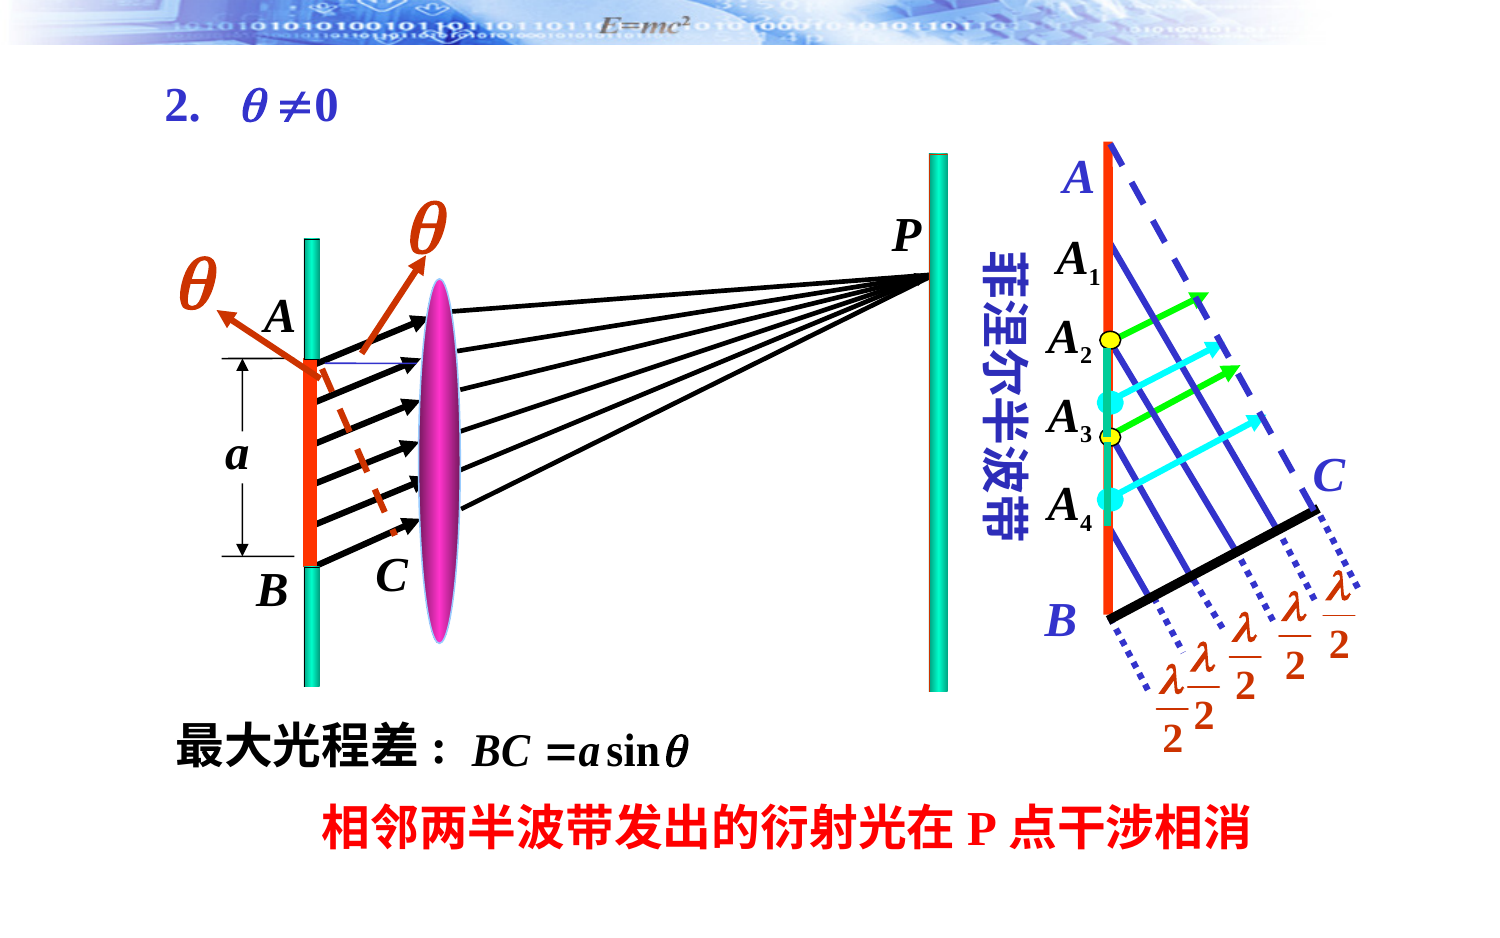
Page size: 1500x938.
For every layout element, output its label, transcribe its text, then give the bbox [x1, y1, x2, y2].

picture [0, 0, 1500, 45]
text_box 2.  0 [149, 65, 376, 139]
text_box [210, 153, 948, 692]
text_box 菲涅尔半波带 [964, 226, 1011, 561]
text_box 最大光程差: [163, 708, 460, 774]
text_box 相邻两半波带发出的衍射光在P点干涉相消 [306, 789, 1267, 863]
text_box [1032, 218, 1150, 539]
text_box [168, 238, 321, 379]
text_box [1107, 143, 1361, 621]
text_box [1016, 137, 1111, 655]
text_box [1109, 628, 1361, 761]
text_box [321, 368, 436, 610]
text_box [463, 722, 700, 779]
